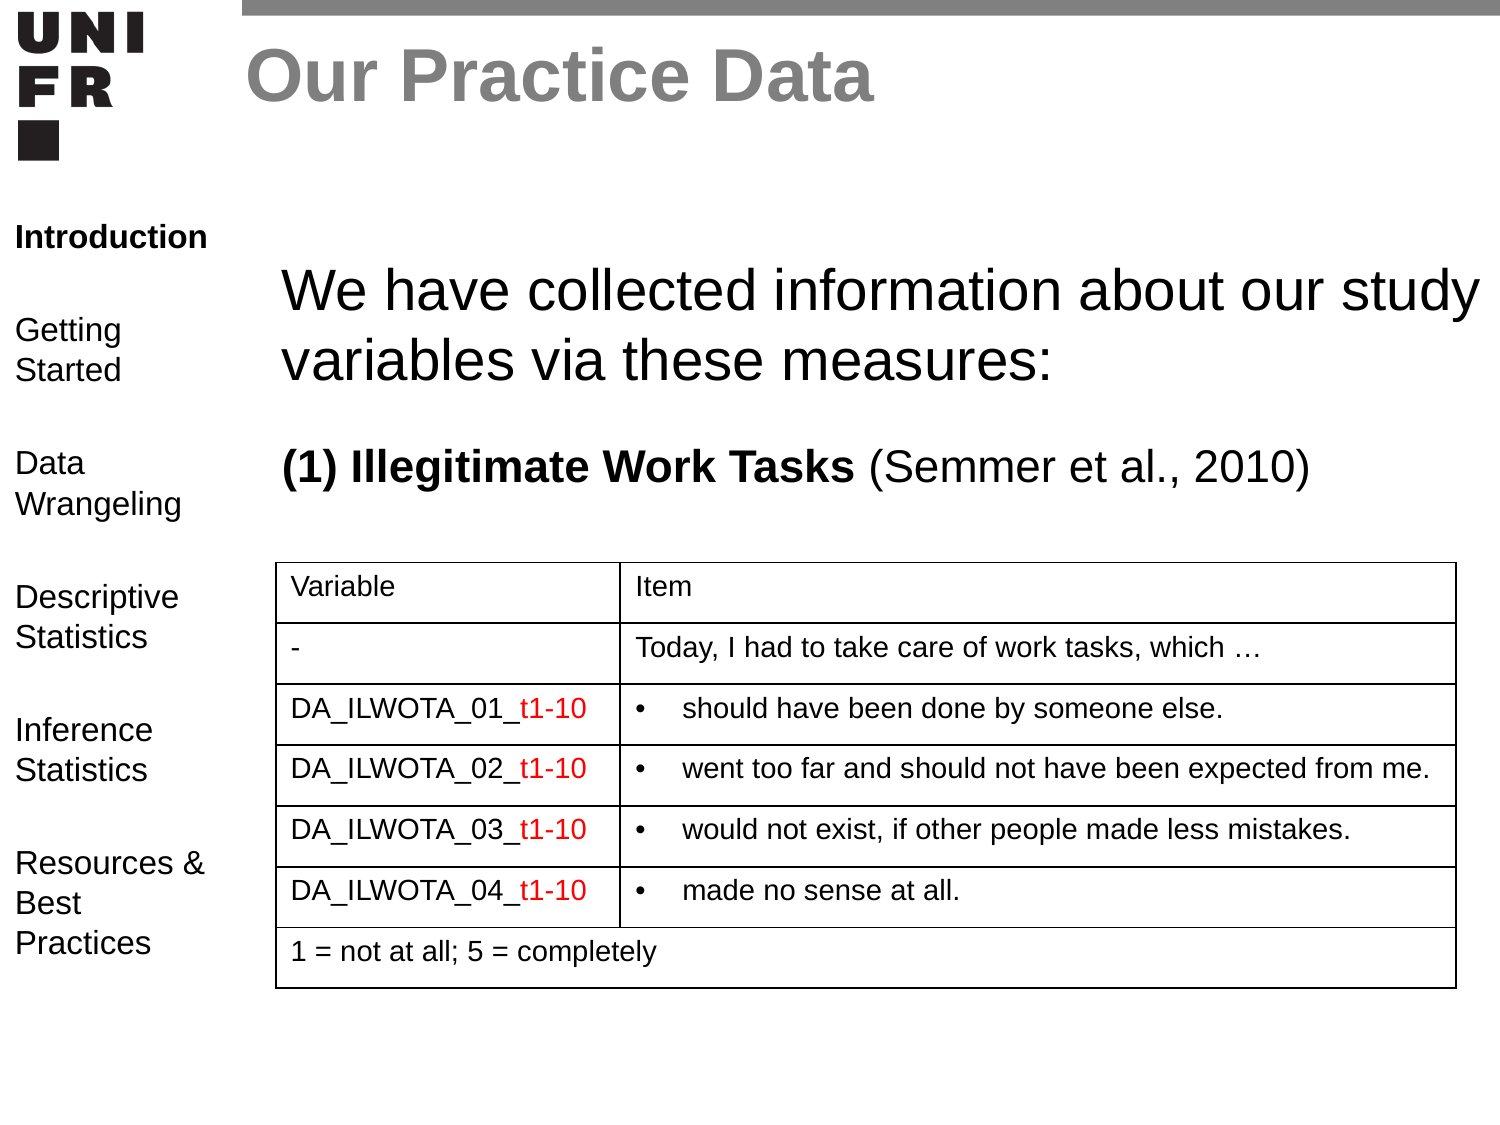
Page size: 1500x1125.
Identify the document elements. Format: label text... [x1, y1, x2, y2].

table_cell DA_ILWOTA_02_t1-10 [277, 746, 619, 805]
list Introduction Getting Started Data Wrangeling Descriptive Statistics Inference Statistics Resources & Best Practices [0, 208, 231, 1047]
table_cell - [277, 624, 619, 683]
table_cell should have been done by someone else. [621, 685, 1455, 744]
table_cell would not exist, if other people made less mistakes. [621, 807, 1455, 866]
picture [17, 11, 144, 161]
title Our Practice Data [230, 19, 1500, 173]
table_cell went too far and should not have been expected from me. [621, 746, 1455, 805]
table_cell DA_ILWOTA_03_t1-10 [277, 807, 619, 866]
table_header Item [621, 563, 1455, 622]
list We have collected information about our study variables via these measures: (1) Illegitimate Work Tasks (Semmer et al., 2010) [267, 244, 1500, 1084]
table_cell Today, I had to take care of work tasks, which … [621, 624, 1455, 683]
table_header Variable [277, 563, 619, 622]
table_cell 1 = not at all; 5 = completely [277, 928, 1455, 987]
table_cell DA_ILWOTA_01_t1-10 [277, 685, 619, 744]
table_cell DA_ILWOTA_04_t1-10 [277, 868, 619, 927]
table_cell made no sense at all. [621, 868, 1455, 927]
